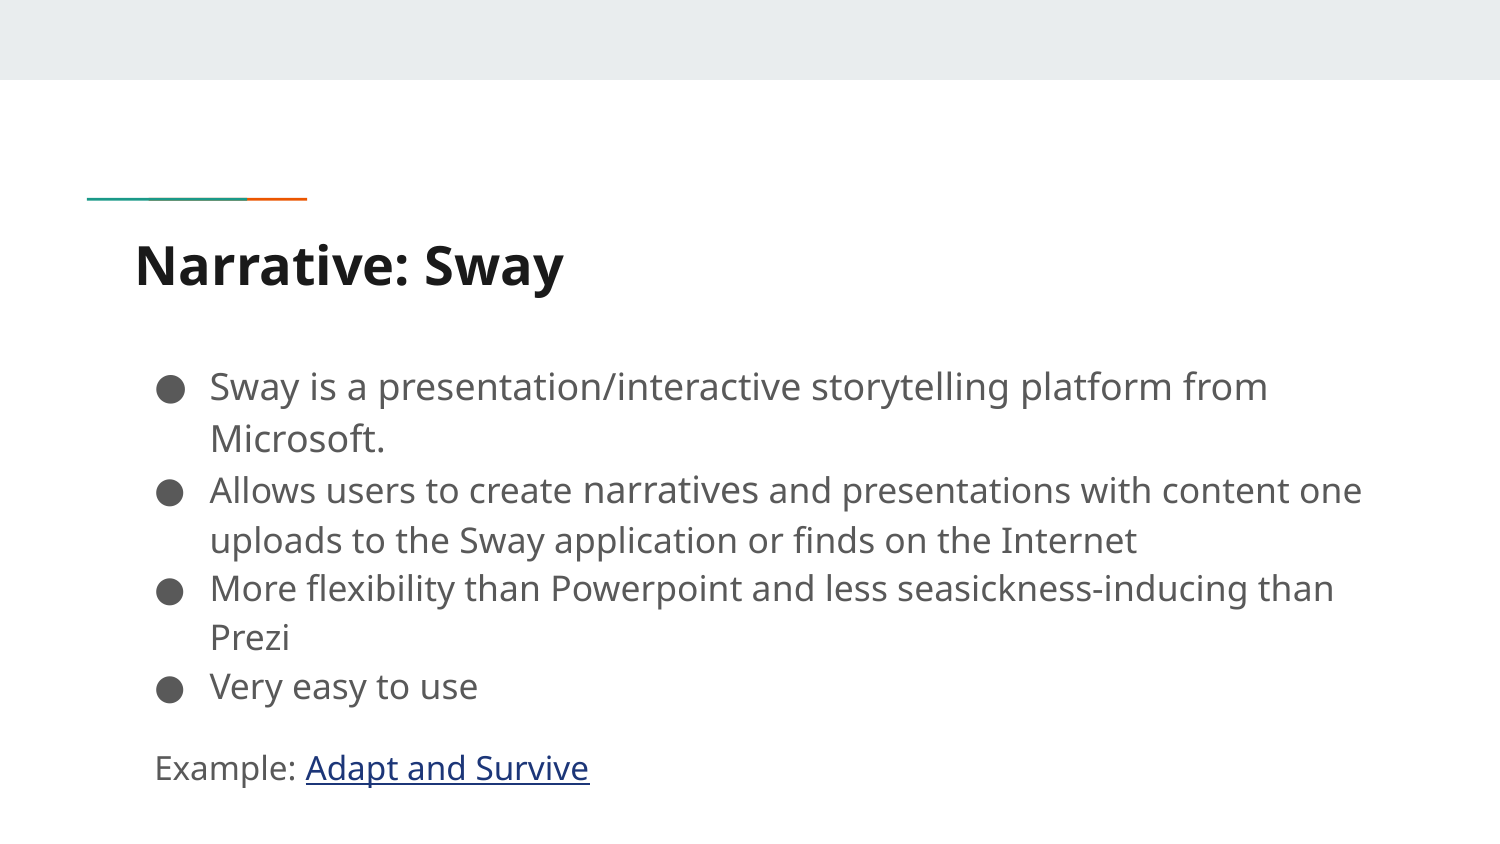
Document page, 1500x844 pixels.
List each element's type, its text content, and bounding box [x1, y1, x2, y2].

list Sway is a presentation/interactive storytelling platform from Microsoft. Allows users to create narratives and presentations with content one uploads to the Sway application or finds on the Internet More flexibility than Powerpoint and less seasickness-inducing than Prezi Very easy to use Example: Adapt and Survive https://sway.com/ [119, 341, 1381, 836]
title Narrative: Sway [119, 216, 1381, 305]
